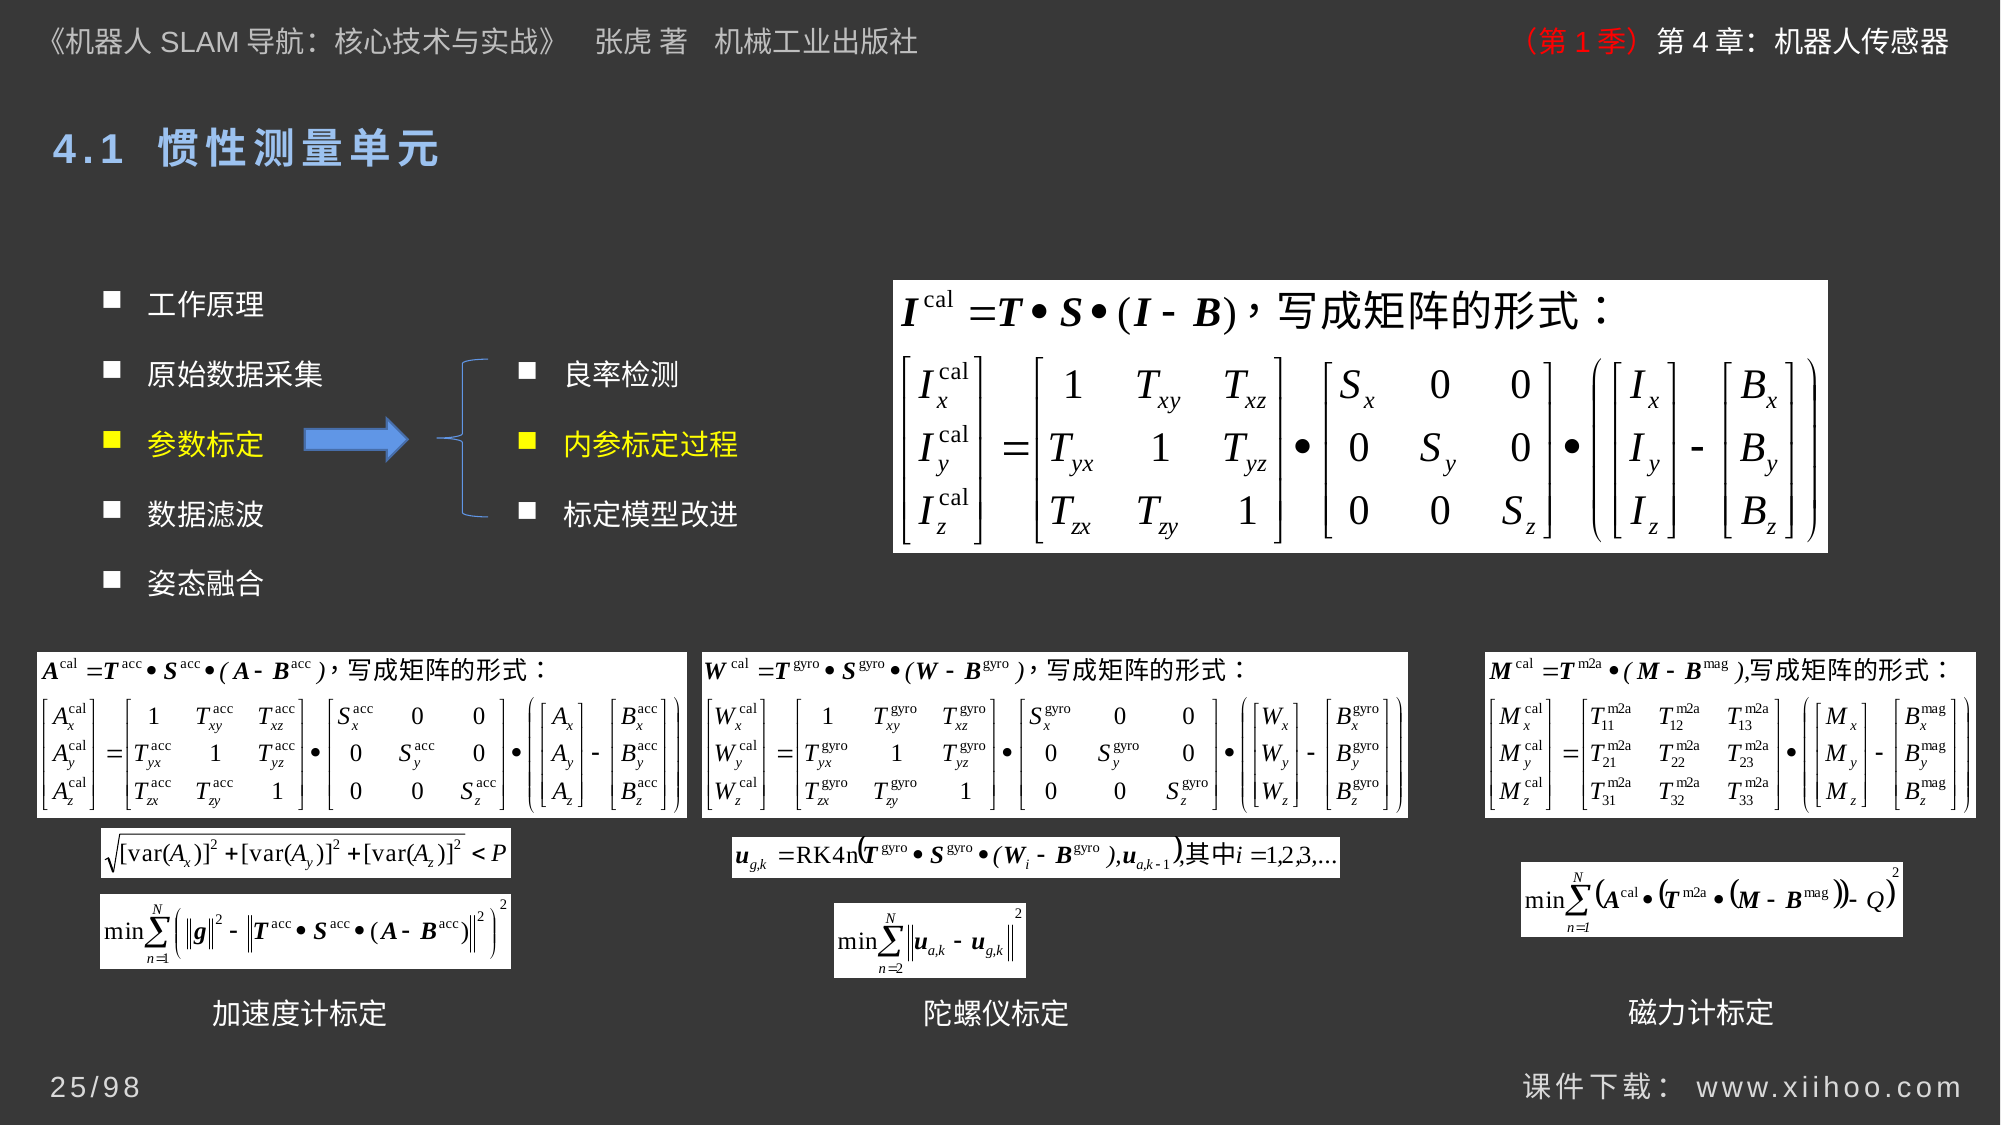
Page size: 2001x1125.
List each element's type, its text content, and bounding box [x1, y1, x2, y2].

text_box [833, 903, 1026, 979]
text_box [1521, 862, 1903, 938]
text_box 工作原理 原始数据采集 参数标定 数据滤波 姿态融合 [86, 243, 361, 609]
picture [0, 0, 2001, 1125]
text_box 良率检测 内参标定过程 标定模型改进 [501, 314, 888, 539]
text_box 磁力计标定 [1592, 987, 1840, 1037]
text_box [100, 827, 512, 878]
text_box [303, 415, 410, 463]
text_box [701, 651, 1409, 819]
title 4.1 惯性测量单元 [38, 98, 620, 180]
text_box [436, 358, 489, 518]
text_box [893, 279, 1829, 553]
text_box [1484, 651, 1977, 819]
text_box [36, 651, 687, 819]
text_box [731, 836, 1340, 878]
text_box 25/98 [34, 1060, 187, 1111]
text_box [100, 894, 512, 970]
text_box 陀螺仪标定 [888, 987, 1136, 1038]
text_box 课件下载：www.xiihoo.com [1493, 1057, 1991, 1114]
text_box （第1季）第4章：机器人传感器 [1075, 16, 1965, 66]
text_box 加速度计标定 [176, 987, 424, 1038]
text_box 《机器人SLAM导航：核心技术与实战》 张虎 著 机械工业出版社 [16, 16, 940, 66]
